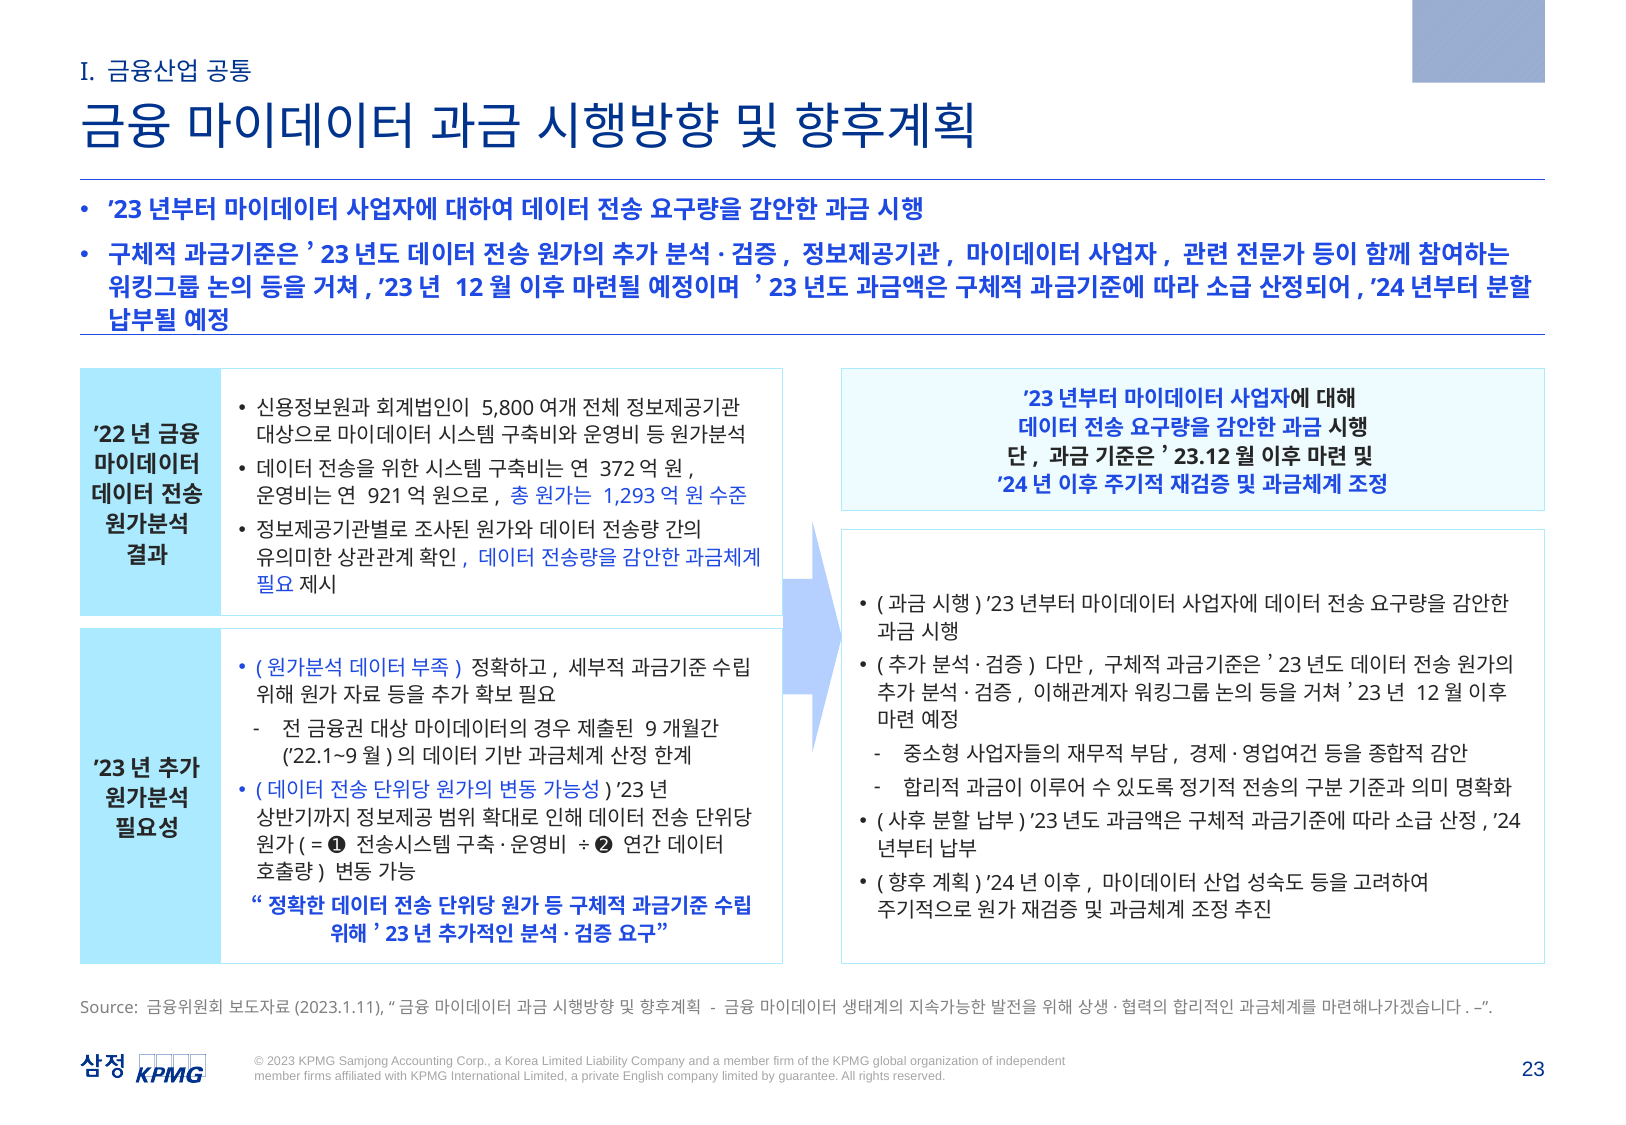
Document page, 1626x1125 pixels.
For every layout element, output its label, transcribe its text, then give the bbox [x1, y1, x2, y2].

text_box ’22년 금융 마이데이터 데이터 전송 원가분석 결과 [78, 366, 219, 618]
text_box (원가분석 데이터 부족) 정확하고, 세부적 과금기준 수립 위해 원가 자료 등을 추가 확보 필요 전 금융권 대상 마이데이터의 경우 제출된 9개월간(’22.1~9월)의 데이터 기반 과금체계 산정 한계 (데이터 전송 단위당 원가의 변동 가능성) ’23년 상반기까지 정보제공 범위 확대로 인해 데이터 전송 단위당 원가( = ➊ 전송시스템 구축·운영비 ÷ ➋ 연간 데이터 호출량) 변동 가능 “정확한 데이터 전송 단위당 원가 등 구체적 과금기준 수립 위해 ’23년 추가적인 분석·검증 요구” [219, 626, 785, 966]
picture [80, 1054, 206, 1083]
text_box Source: 금융위원회 보도자료(2023.1.11), “금융 마이데이터 과금 시행방향 및 향후계획 - 금융 마이데이터 생태계의 지속가능한 발전을 위해 상생·협력의 합리적인 과금체계를 마련해나가겠습니다. –”. [80, 985, 1545, 1018]
text_box 2023.1.11 [1410, 0, 1547, 85]
list 금융 마이데이터 과금 시행방향 및 향후계획 [80, 101, 1545, 155]
text_box 신용정보원과 회계법인이 5,800여개 전체 정보제공기관 대상으로 마이데이터 시스템 구축비와 운영비 등 원가분석 데이터 전송을 위한 시스템 구축비는 연 372억 원, 운영비는 연 921억 원으로, 총 원가는 1,293억 원 수준 정보제공기관별로 조사된 원가와 데이터 전송량 간의 유의미한 상관관계 확인, 데이터 전송량을 감안한 과금체계 필요 제시 [219, 366, 785, 618]
list I. 금융산업 공통 [80, 54, 1410, 85]
text_box ’23년 추가 원가분석 필요성 [78, 626, 219, 966]
text_box (과금 시행) ’23년부터 마이데이터 사업자에 데이터 전송 요구량을 감안한 과금 시행 (추가 분석·검증) 다만, 구체적 과금기준은 ’23년도 데이터 전송 원가의 추가 분석·검증, 이해관계자 워킹그룹 논의 등을 거쳐 ’23년 12월 이후 마련 예정 중소형 사업자들의 재무적 부담, 경제·영업여건 등을 종합적 감안 합리적 과금이 이루어 수 있도록 정기적 전송의 구분 기준과 의미 명확화 (사후 분할 납부) ’23년도 과금액은 구체적 과금기준에 따라 소급 산정, ’24년부터 납부 (향후 계획) ’24년 이후, 마이데이터 산업 성숙도 등을 고려하여 주기적으로 원가 재검증 및 과금체계 조정 추진 [840, 528, 1547, 966]
text_box 개선 [783, 521, 842, 753]
text_box ’23년부터 마이데이터 사업자에 대해 데이터 전송 요구량을 감안한 과금 시행 단, 과금 기준은 ’23.12월 이후 마련 및 ’24년 이후 주기적 재검증 및 과금체계 조정 [840, 366, 1547, 513]
list ’23년부터 마이데이터 사업자에 대하여 데이터 전송 요구량을 감안한 과금 시행 구체적 과금기준은 ’23년도 데이터 전송 원가의 추가 분석·검증, 정보제공기관, 마이데이터 사업자, 관련 전문가 등이 함께 참여하는 워킹그룹 논의 등을 거쳐, ’23년 12월 이후 마련될 예정이며 ’23년도 과금액은 구체적 과금기준에 따라 소급 산정되어, ’24년부터 분할 납부될 예정 [80, 190, 1545, 333]
